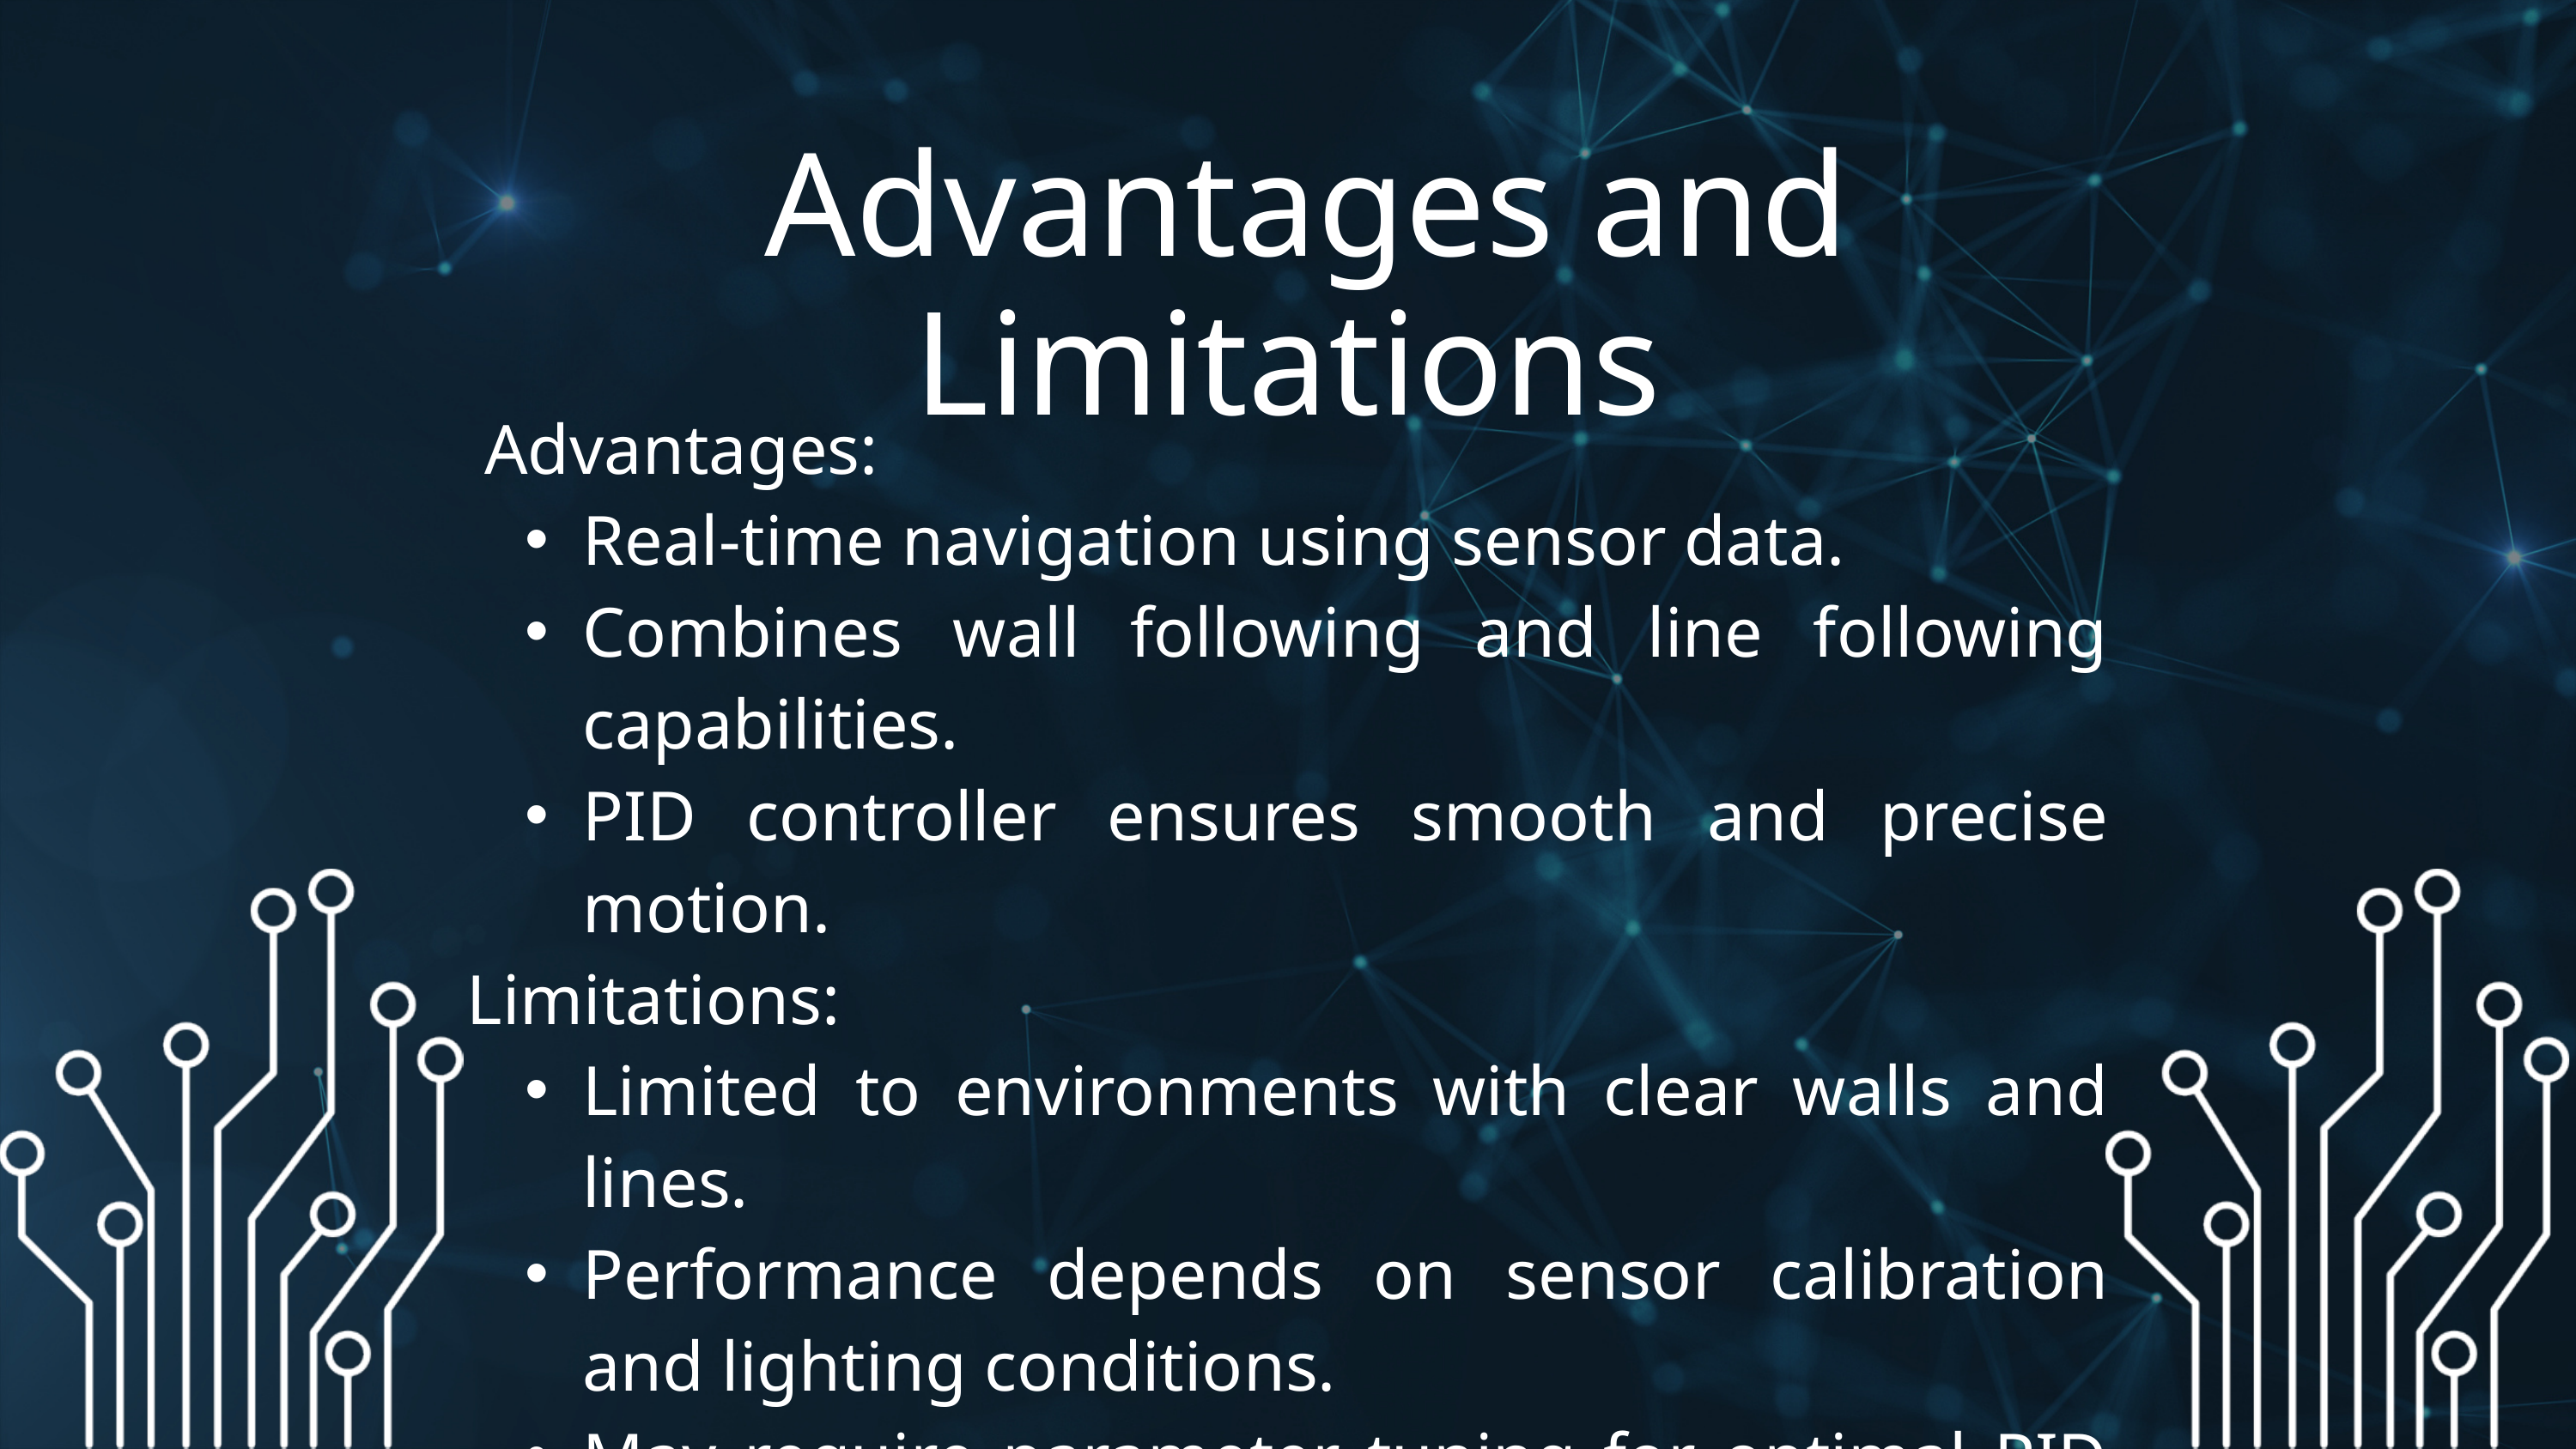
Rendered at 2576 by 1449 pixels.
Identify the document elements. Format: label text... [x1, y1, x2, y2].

text_box [0, 0, 2576, 1449]
text_box Advantages: Real-time navigation using sensor data. Combines wall following and line following capabilities. PID controller ensures smooth and precise motion. Limitations: Limited to environments with clear walls and lines. Performance depends on sensor calibration and lighting conditions. May require parameter tuning for optimal PID performance [466, 396, 2109, 1449]
text_box [0, 869, 464, 1449]
text_box Advantages and Limitations [415, 125, 2161, 444]
text_box [2109, 869, 2570, 1449]
